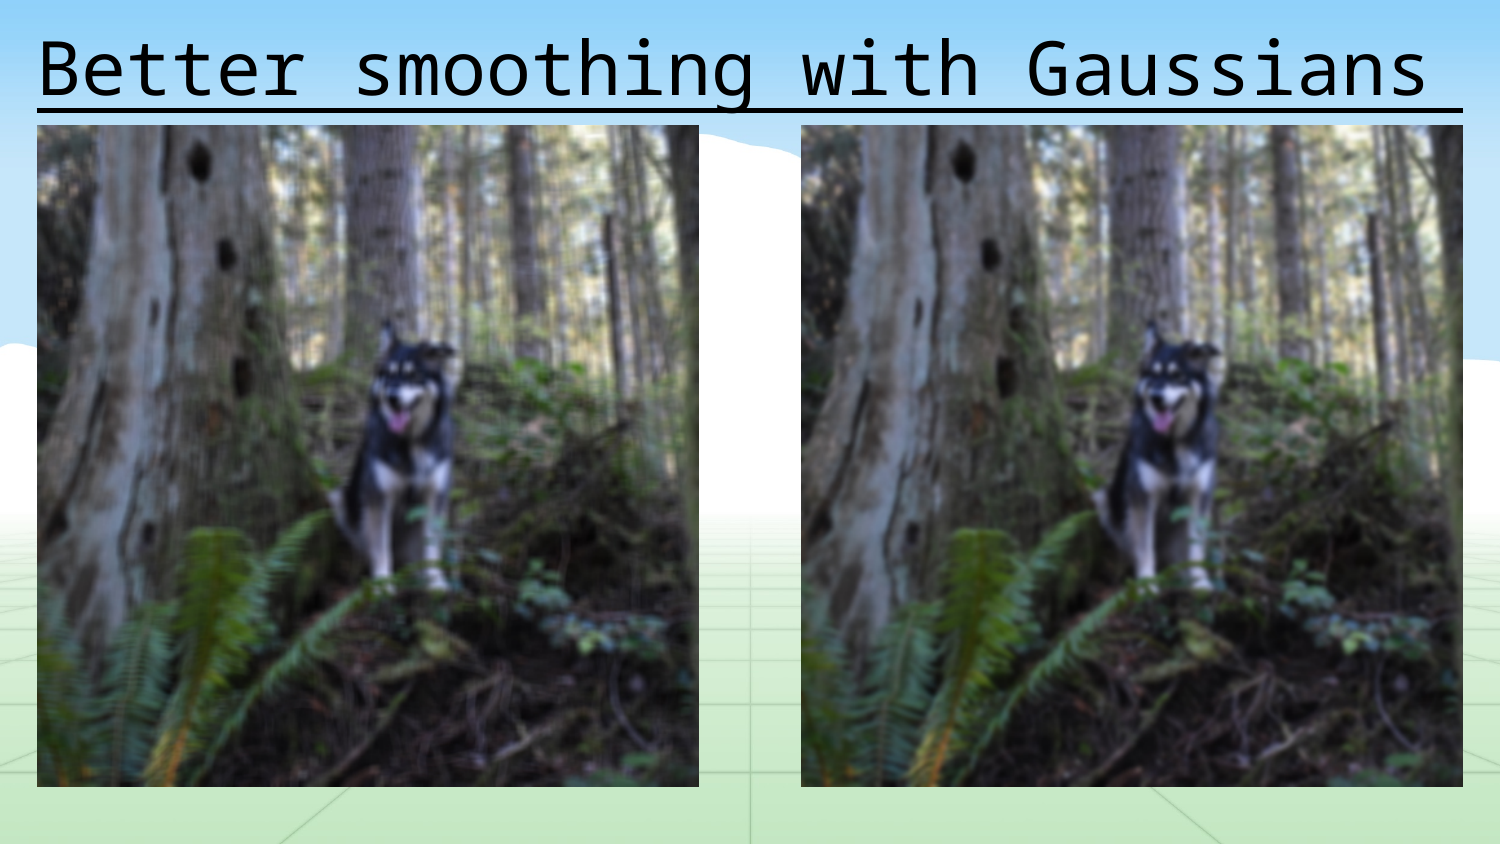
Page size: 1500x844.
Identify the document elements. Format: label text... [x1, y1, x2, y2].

title Better smoothing with Gaussians [20, 31, 1479, 126]
picture [0, 0, 1500, 844]
